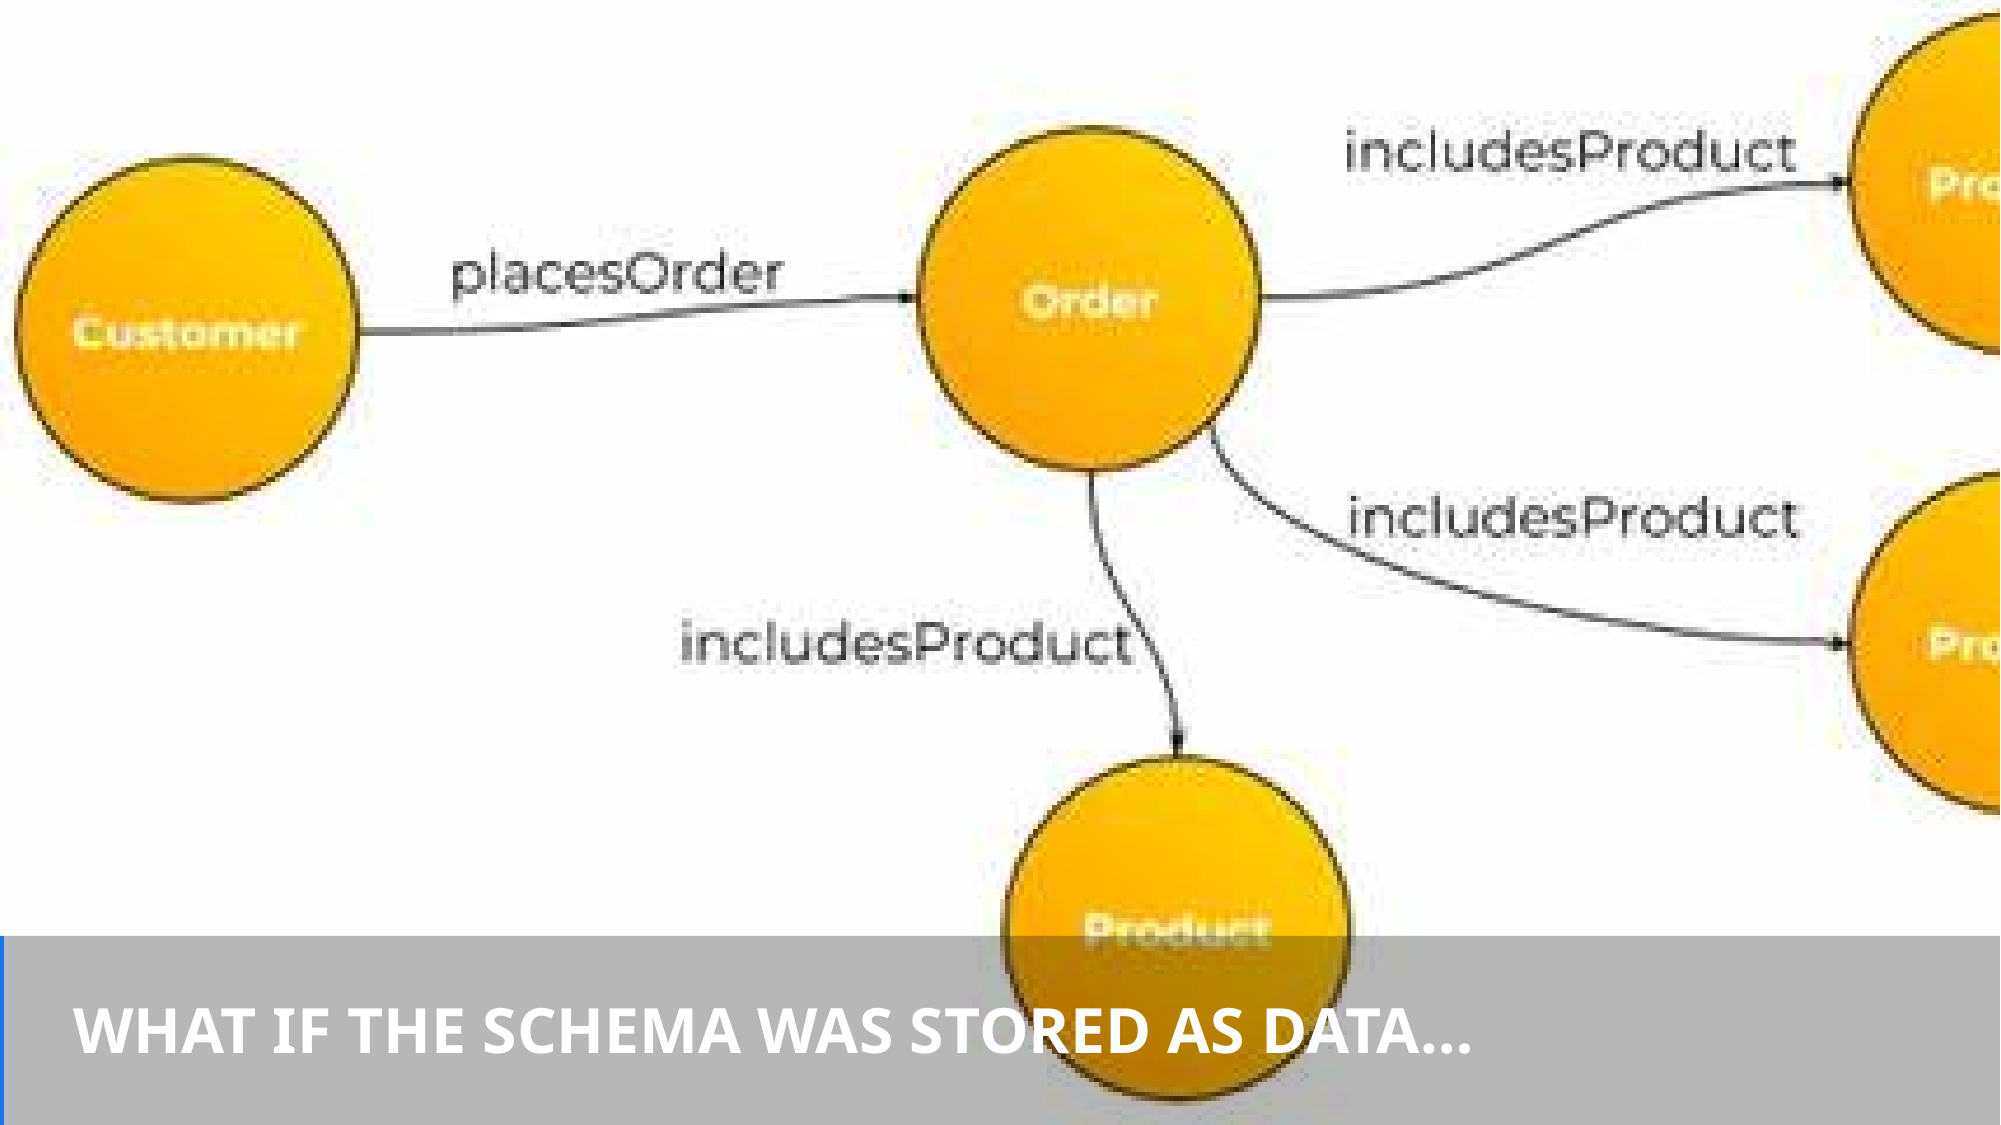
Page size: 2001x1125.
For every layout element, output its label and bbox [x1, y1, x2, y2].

list [0, 0, 2000, 1125]
